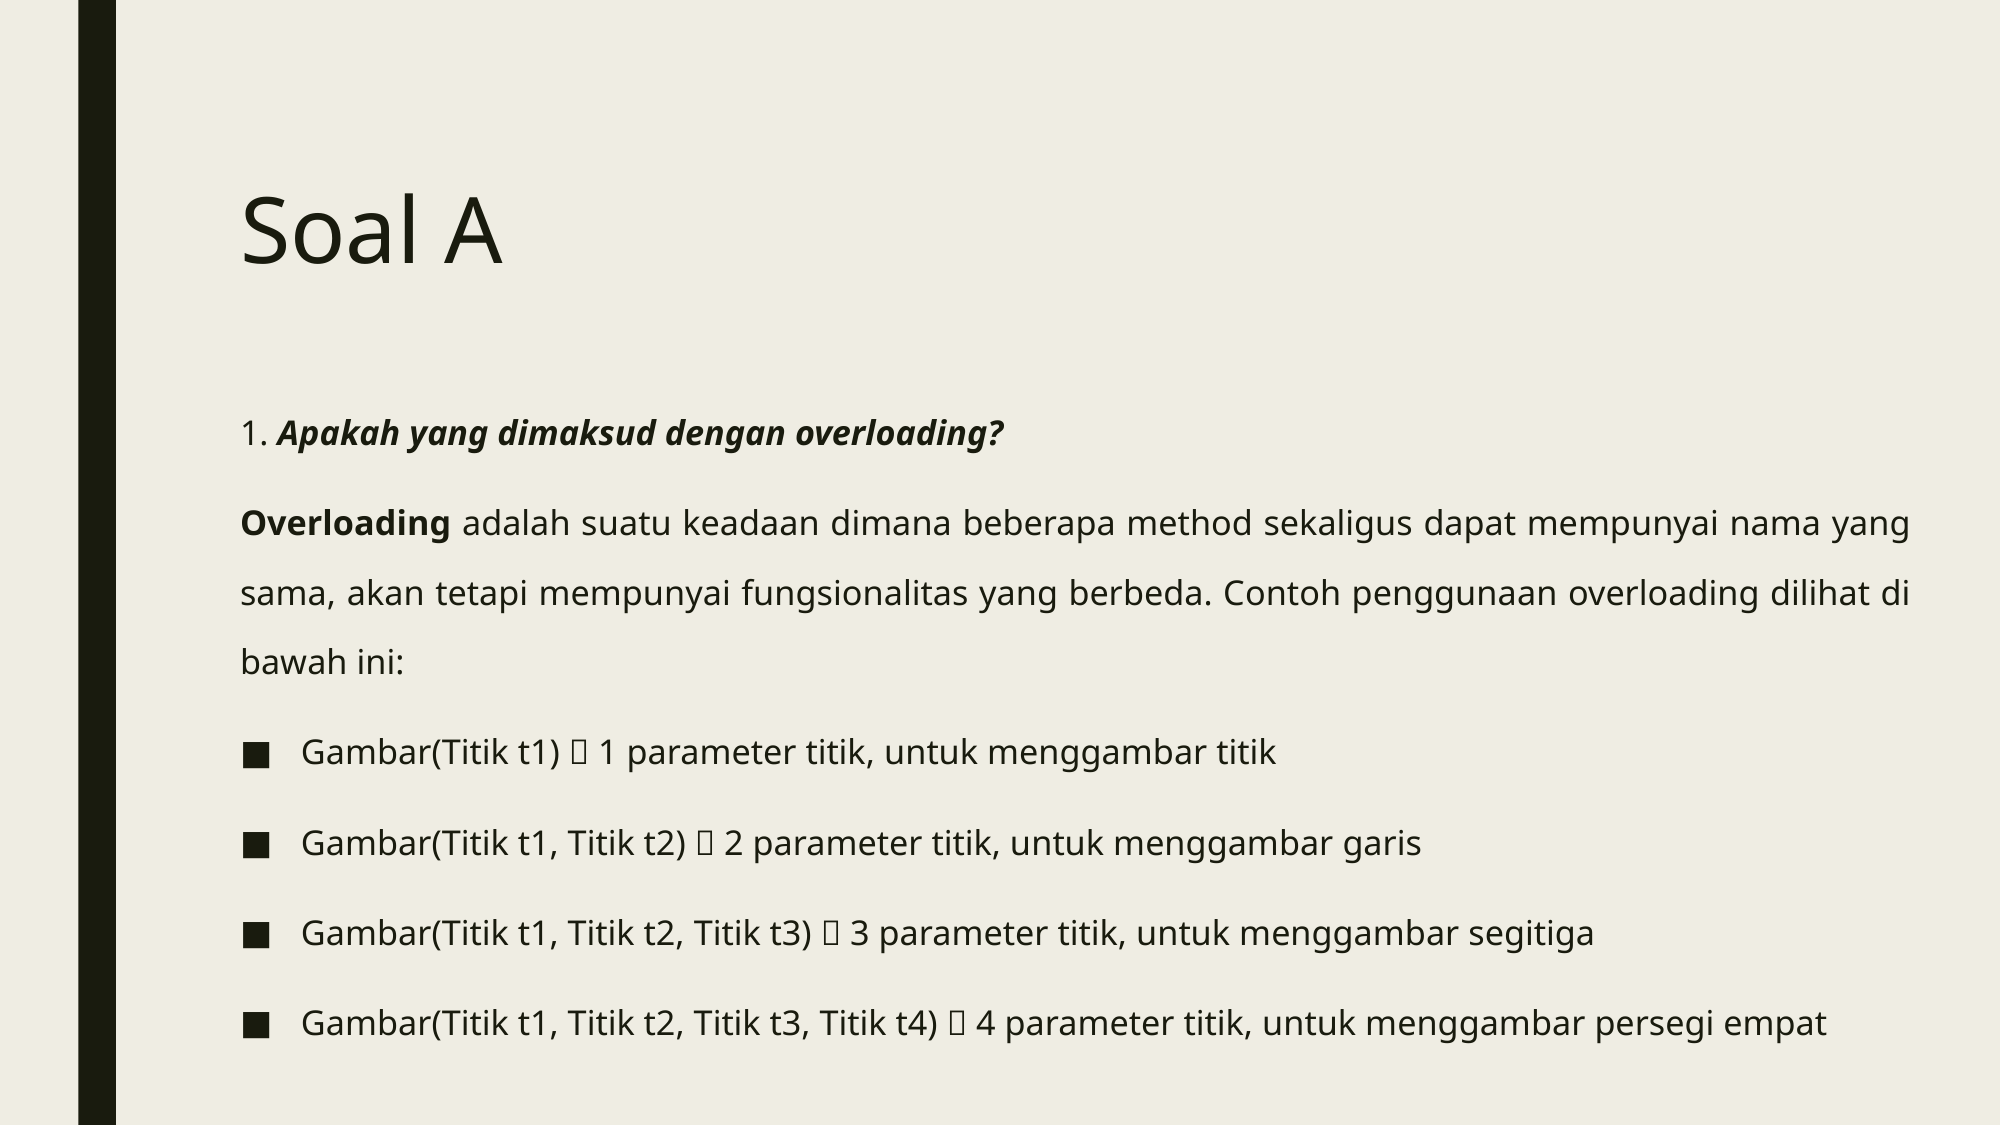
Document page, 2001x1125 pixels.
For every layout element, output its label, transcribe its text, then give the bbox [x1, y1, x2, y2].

list 1. Apakah yang dimaksud dengan overloading? Overloading adalah suatu keadaan dimana beberapa method sekaligus dapat mempunyai nama yang sama, akan tetapi mempunyai fungsionalitas yang berbeda. Contoh penggunaan overloading dilihat di bawah ini: Gambar(Titik t1)  1 parameter titik, untuk menggambar titik Gambar(Titik t1, Titik t2)  2 parameter titik, untuk menggambar garis Gambar(Titik t1, Titik t2, Titik t3)  3 parameter titik, untuk menggambar segitiga Gambar(Titik t1, Titik t2, Titik t3, Titik t4)  4 parameter titik, untuk menggambar persegi empat [225, 375, 1927, 1050]
title Soal A [225, 112, 1800, 357]
